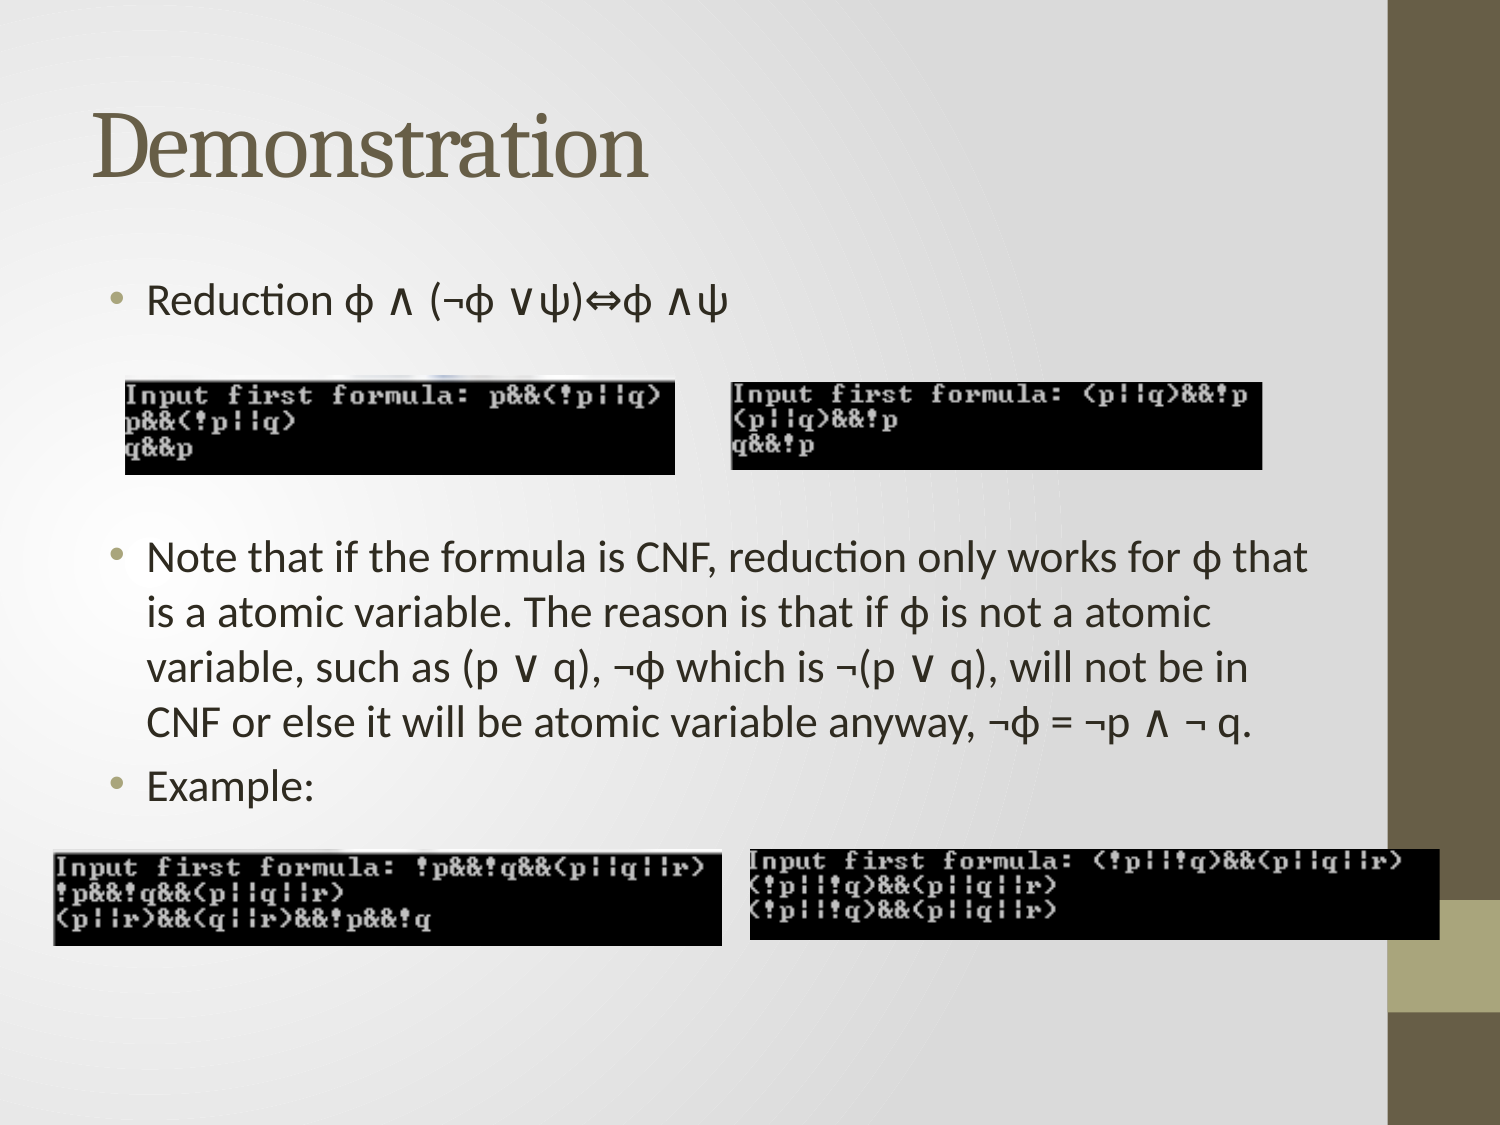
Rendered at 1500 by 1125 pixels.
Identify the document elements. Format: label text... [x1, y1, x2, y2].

picture [52, 849, 723, 946]
picture [729, 381, 1263, 471]
picture [749, 849, 1441, 941]
picture [124, 374, 676, 476]
title Demonstration [75, 45, 1325, 233]
list Reduction ϕ ∧ (¬ϕ ∨ψ)⇔ϕ ∧ψ Note that if the formula is CNF, reduction only works for ϕ that is a atomic variable. The reason is that if ϕ is not a atomic variable, such as (p ∨ q), ¬ϕ which is ¬(p ∨ q), will not be in CNF or else it will be atomic variable anyway, ¬ϕ = ¬p ∧ ¬ q. Example: [75, 262, 1325, 1050]
